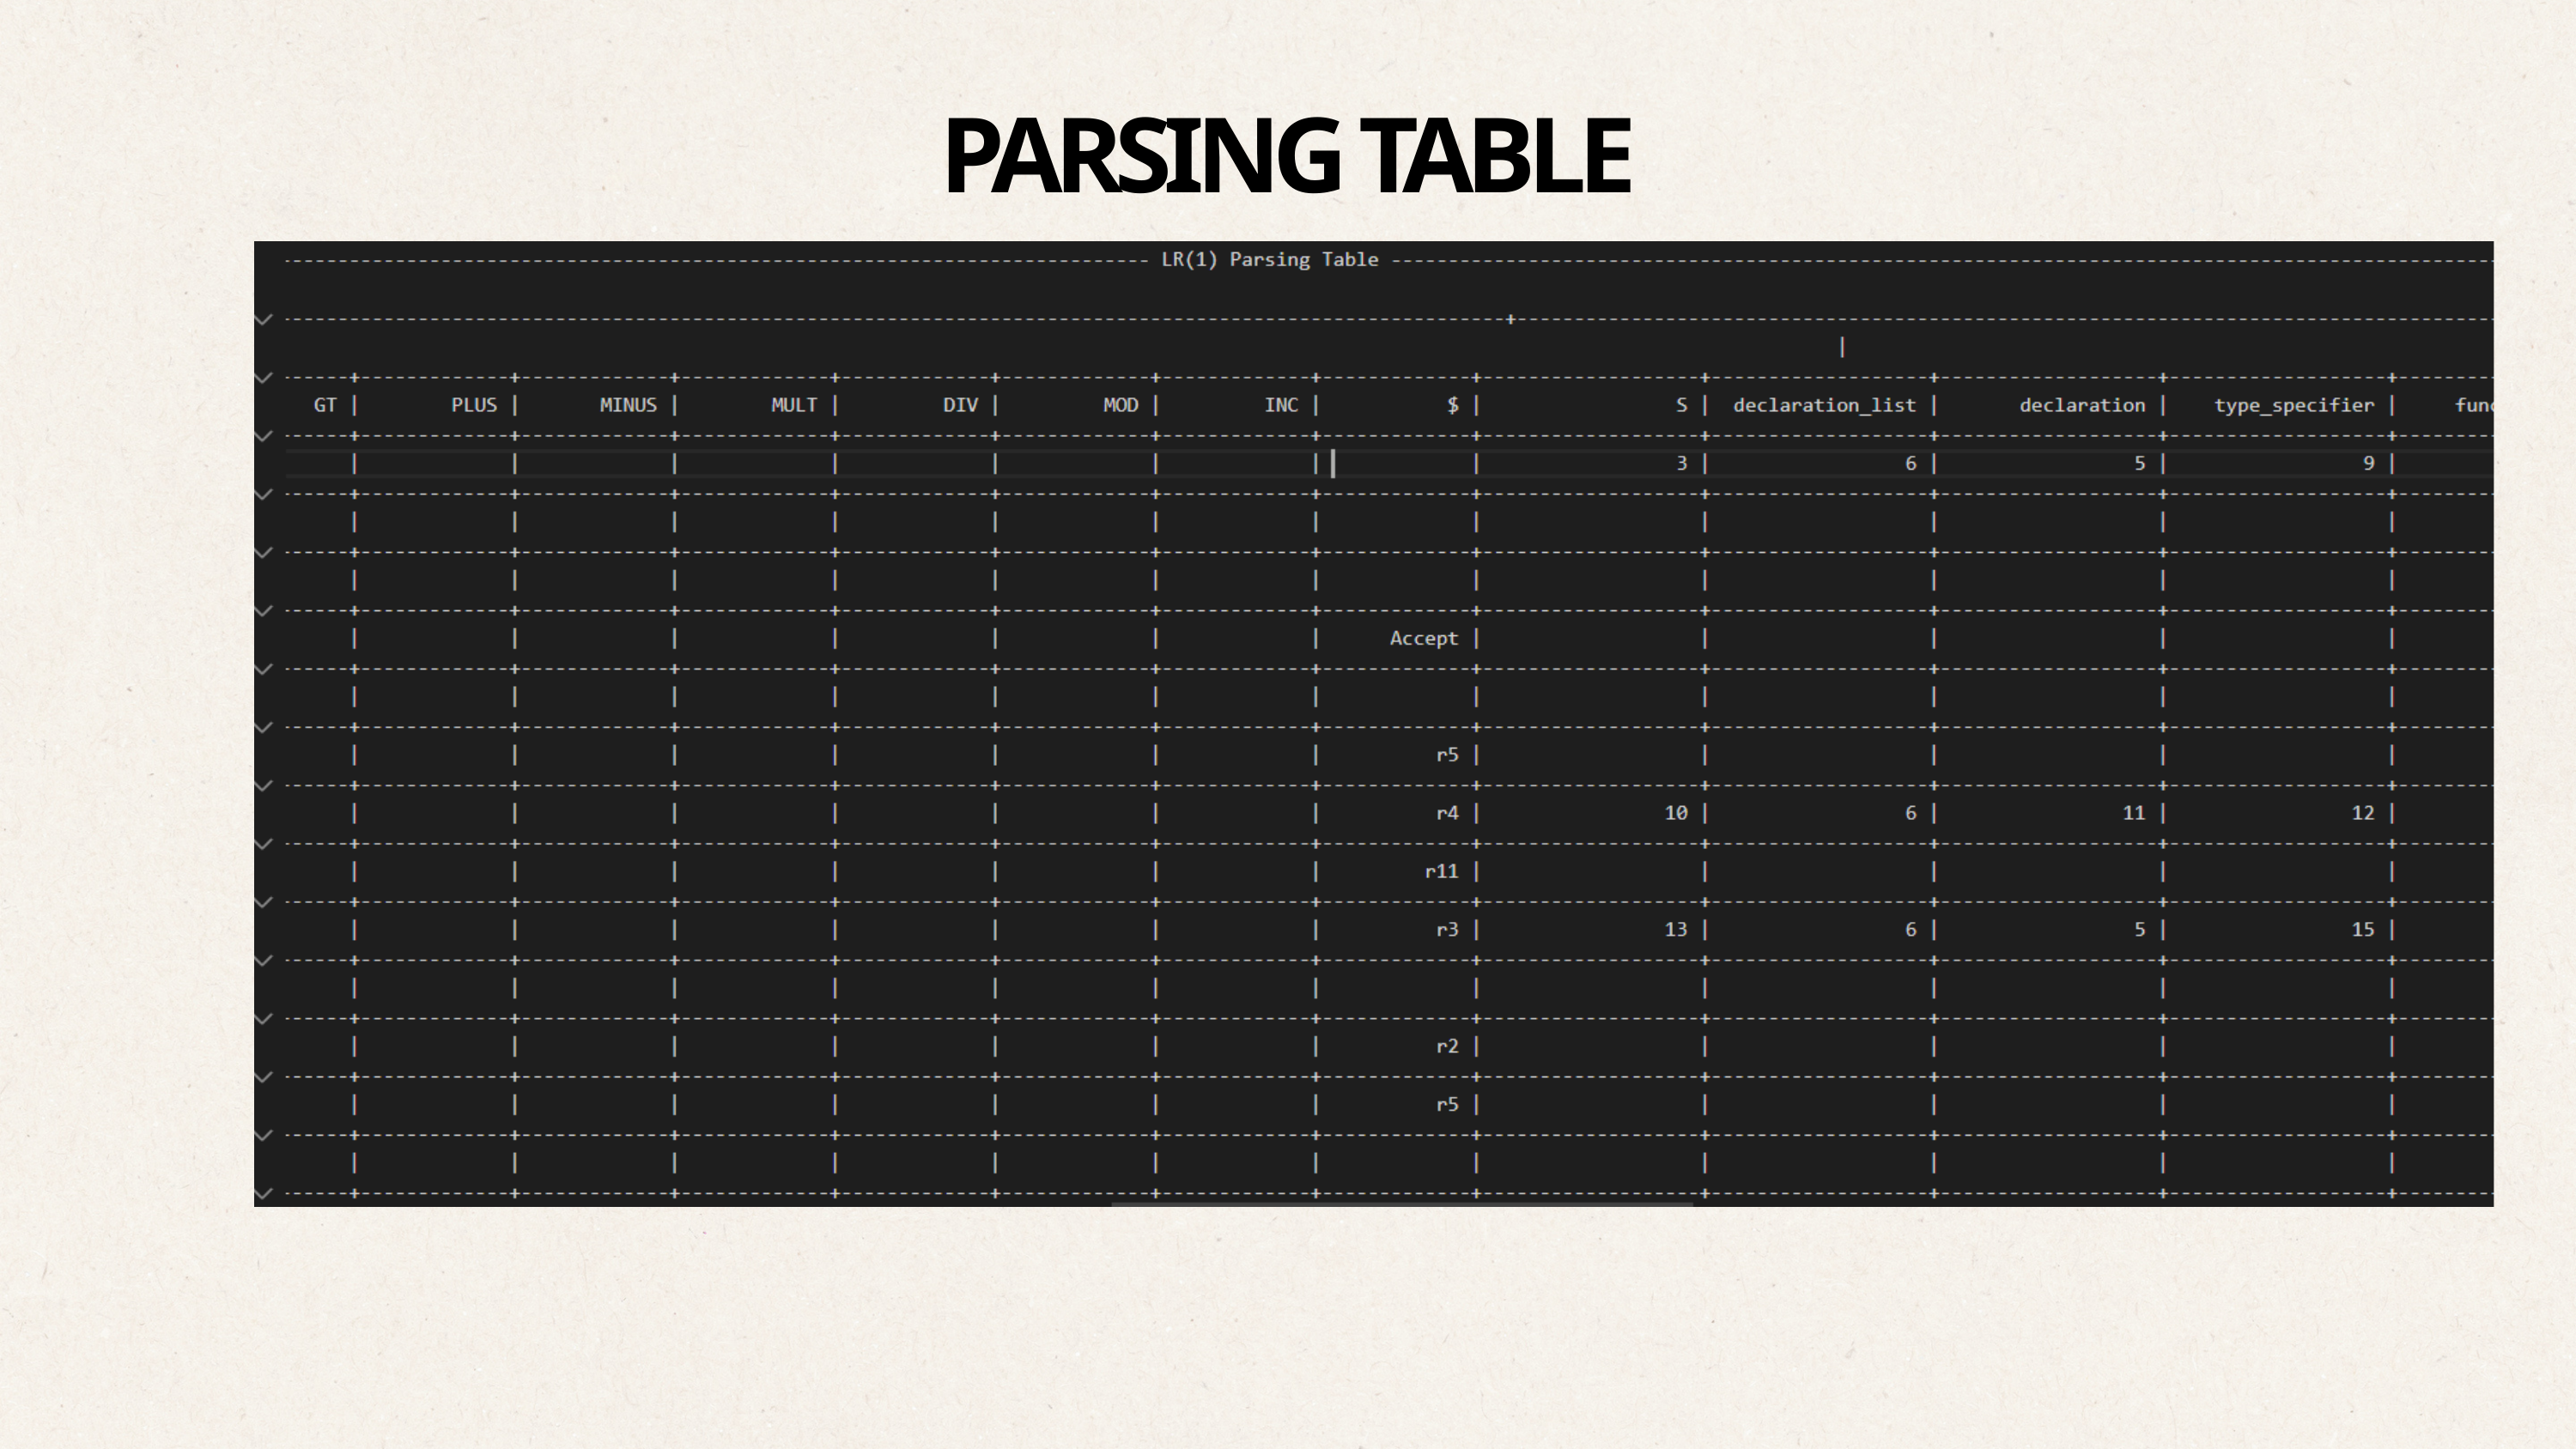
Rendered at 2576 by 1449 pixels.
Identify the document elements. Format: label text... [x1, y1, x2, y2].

text_box [0, 0, 2576, 1449]
text_box [253, 241, 2494, 1207]
text_box PARSING TABLE [890, 68, 1686, 214]
